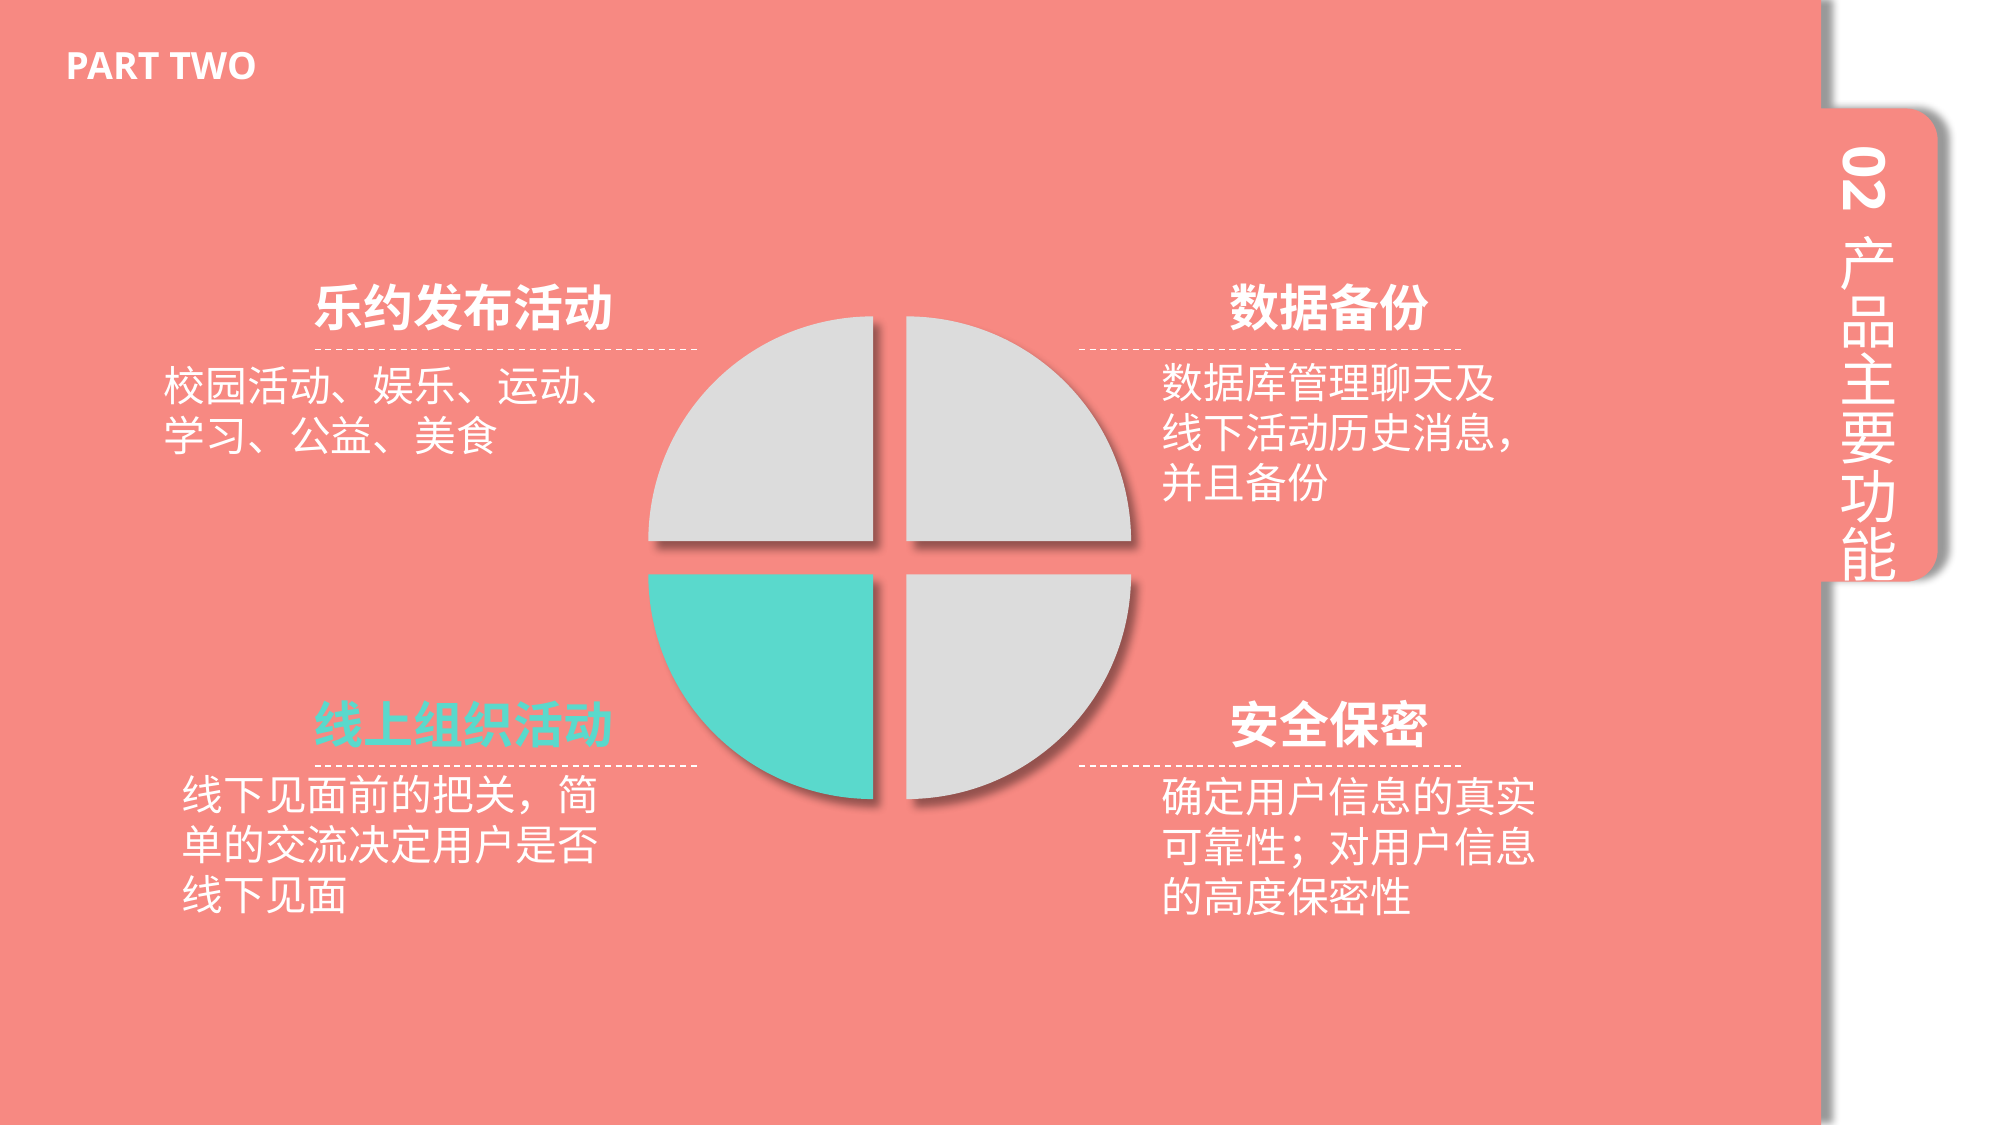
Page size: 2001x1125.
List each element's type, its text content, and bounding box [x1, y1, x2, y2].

list 产品主要功能 [1823, 269, 1923, 613]
text_box [647, 573, 874, 800]
text_box 数据库管理聊天及 线下活动历史消息，并且备份 [1147, 349, 1573, 515]
list PART TWO [50, 39, 698, 98]
text_box 线上组织活动 [298, 685, 629, 761]
text_box 确定用户信息的真实可靠性；对用户信息的高度保密性 [1147, 763, 1573, 929]
list 02 [1823, 131, 1923, 269]
text_box 线下见面前的把关，简单的交流决定用户是否线下见面 [166, 761, 649, 927]
text_box [905, 315, 1132, 542]
text_box 数据备份 [1214, 268, 1445, 344]
text_box [647, 315, 874, 542]
text_box [905, 573, 1132, 800]
text_box 乐约发布活动 [298, 268, 629, 344]
text_box 校园活动、娱乐、运动、 学习、公益、美食 [148, 352, 631, 467]
text_box 安全保密 [1214, 685, 1445, 761]
